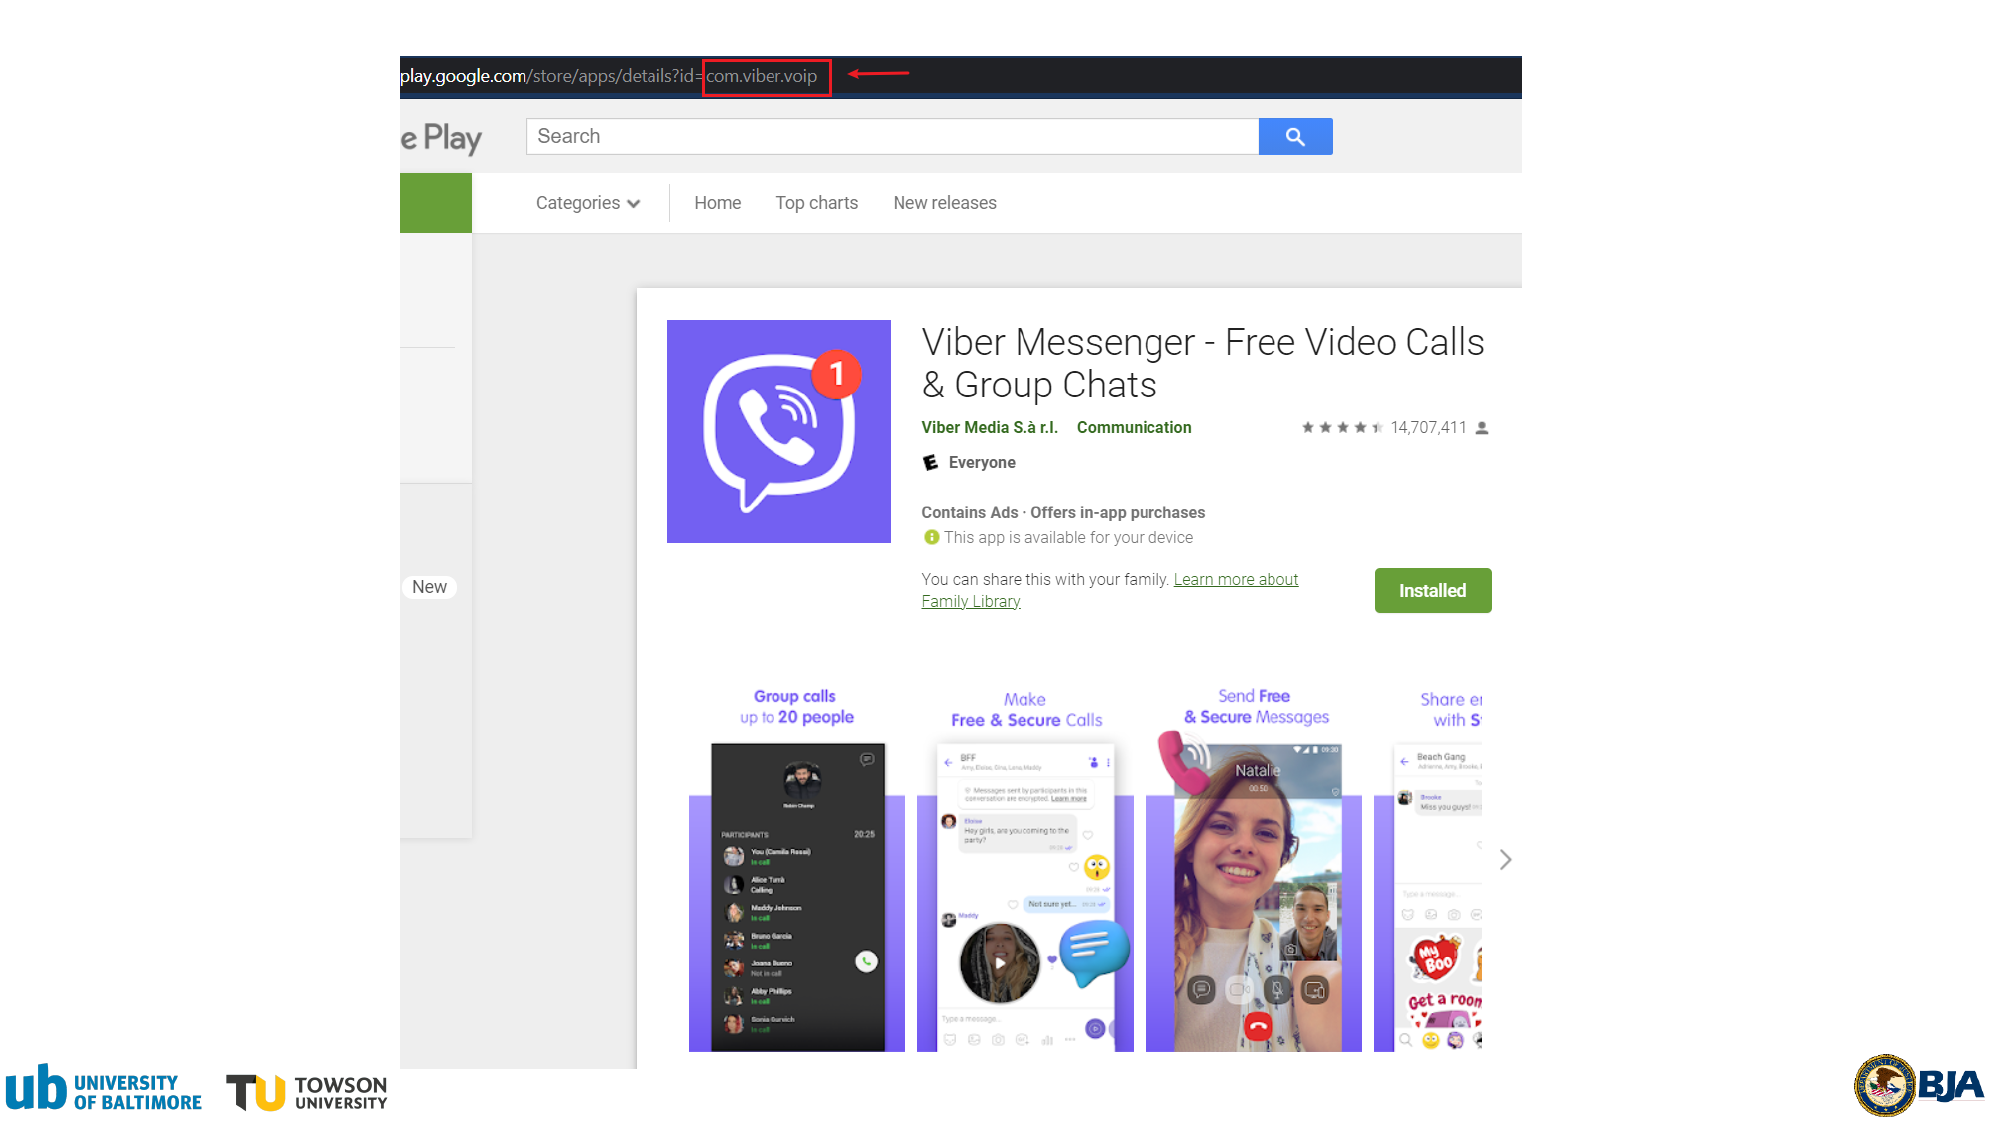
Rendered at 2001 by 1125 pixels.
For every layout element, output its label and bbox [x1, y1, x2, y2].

picture [1854, 1054, 1986, 1117]
picture [0, 56, 1522, 1125]
